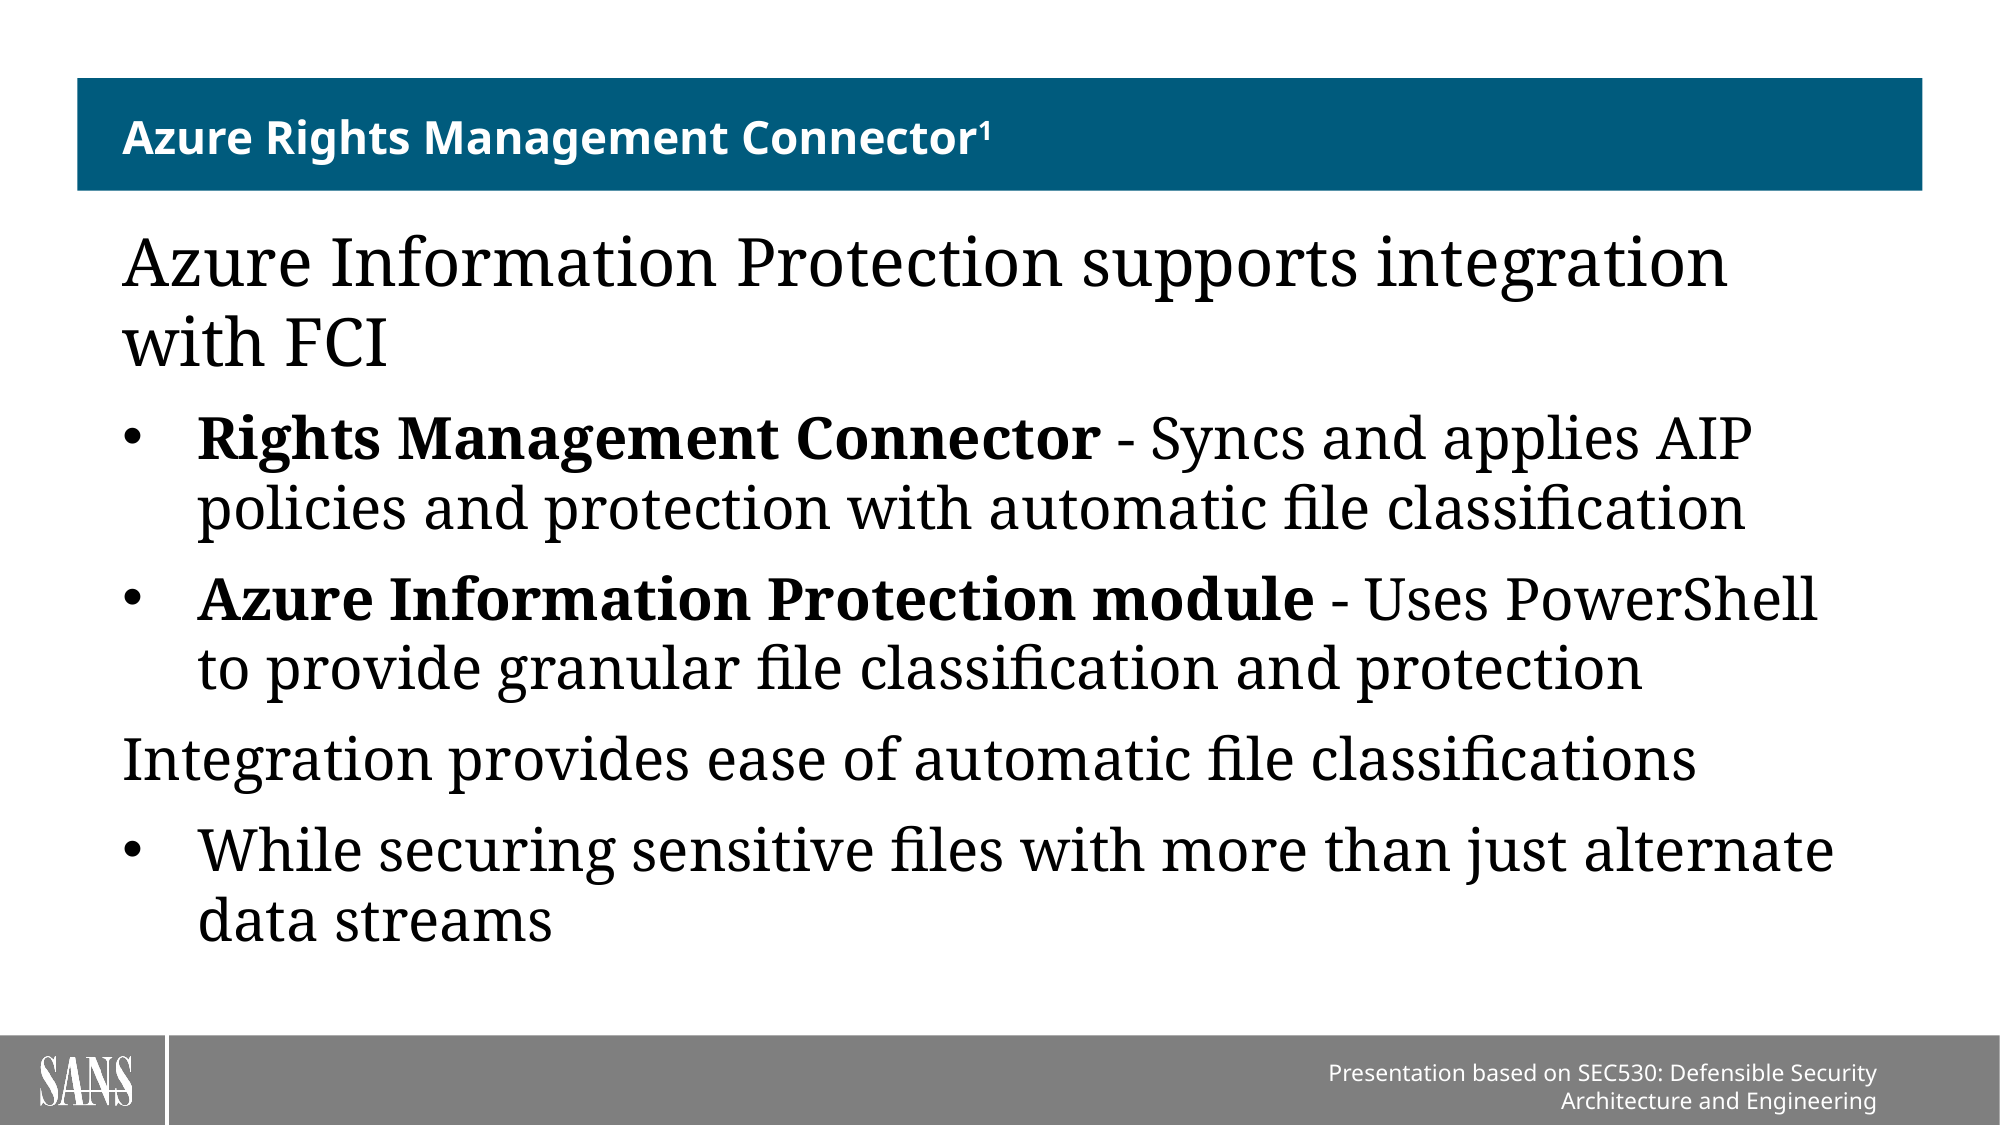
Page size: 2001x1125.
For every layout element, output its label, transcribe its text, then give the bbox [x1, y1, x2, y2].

list Azure Information Protection supports integration with FCI Rights Management Connector - Syncs and applies AIP policies and protection with automatic file classification Azure Information Protection module - Uses PowerShell to provide granular file classification and protection Integration provides ease of automatic file classifications While securing sensitive files with more than just alternate data streams [107, 212, 1893, 1013]
title Azure Rights Management Connector1 [107, 78, 1893, 191]
